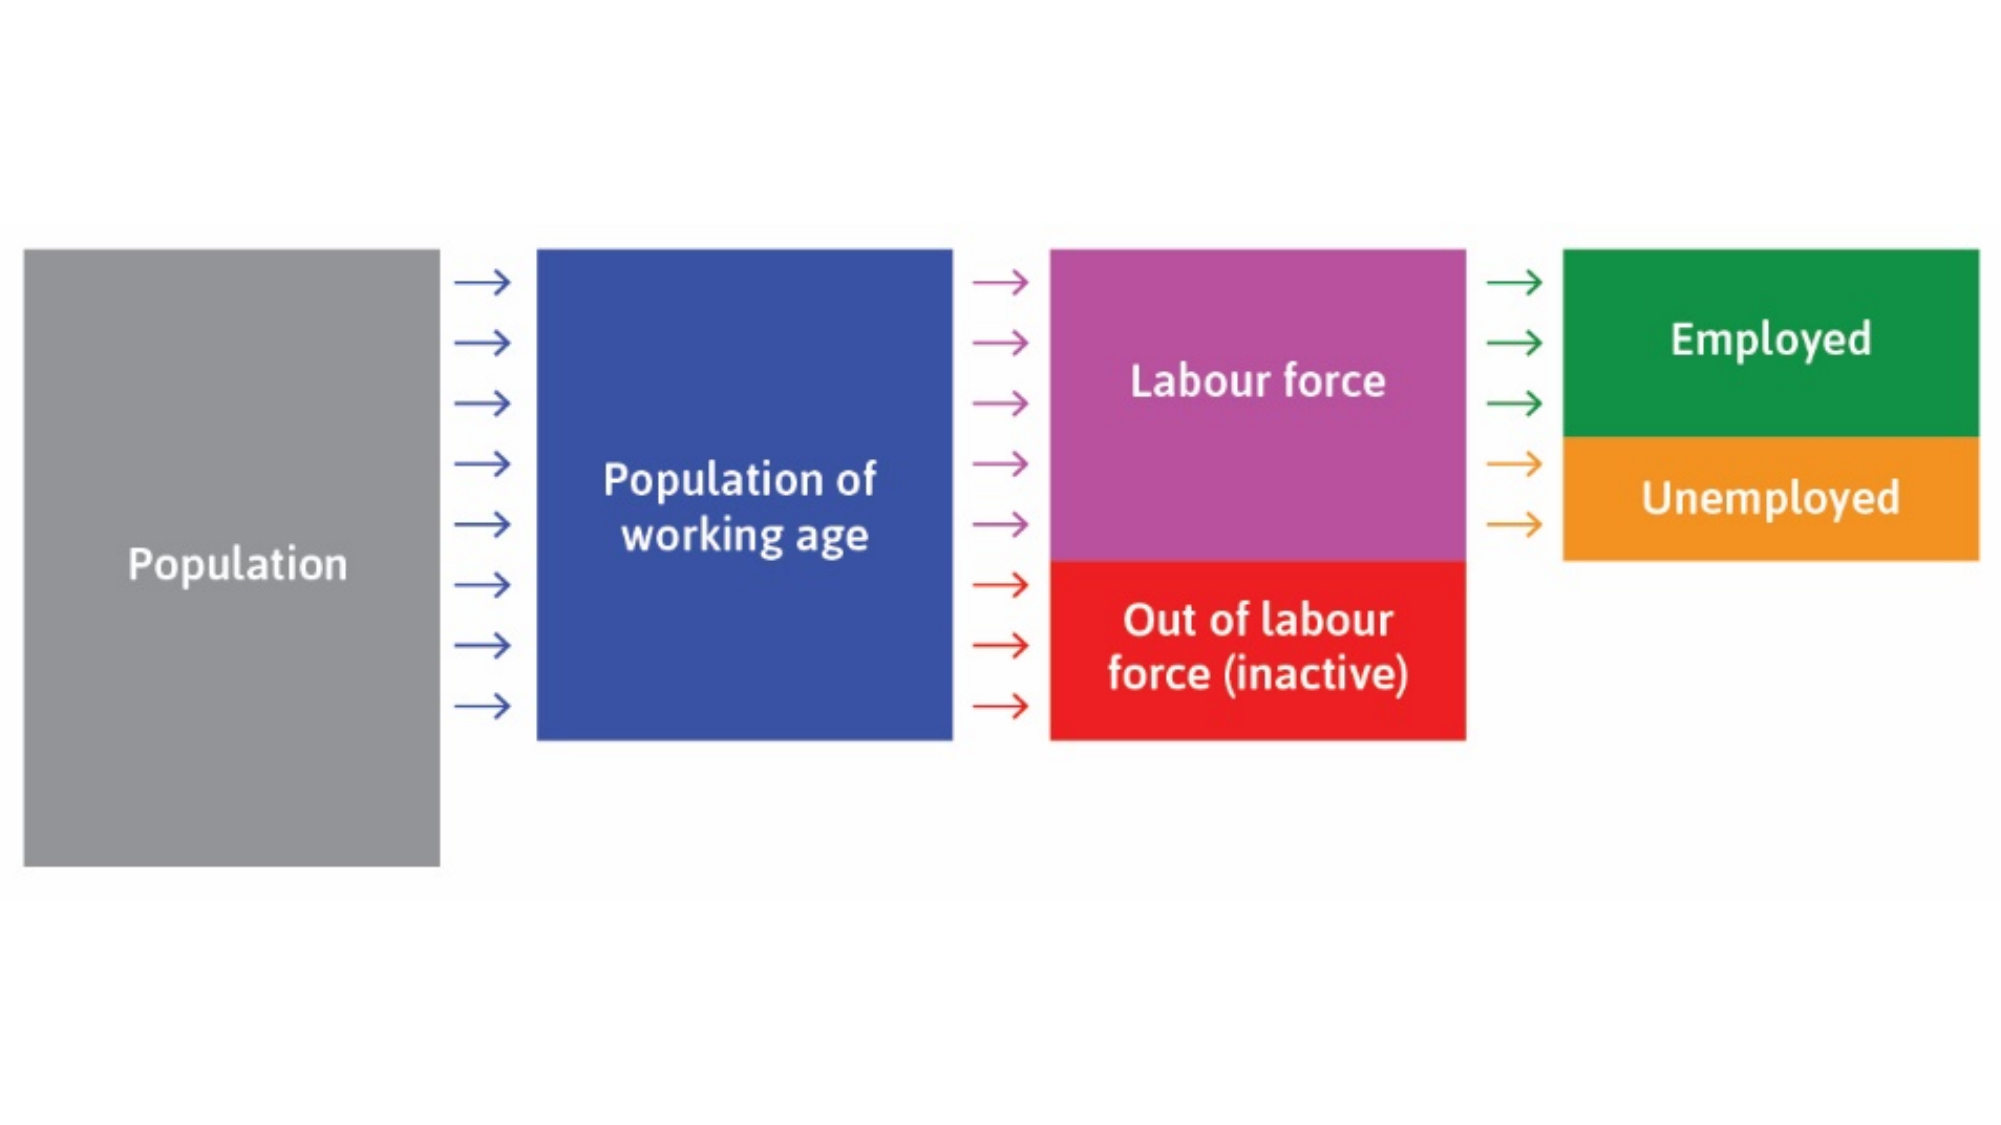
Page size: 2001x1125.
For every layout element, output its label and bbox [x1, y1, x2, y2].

picture [0, 223, 2000, 902]
